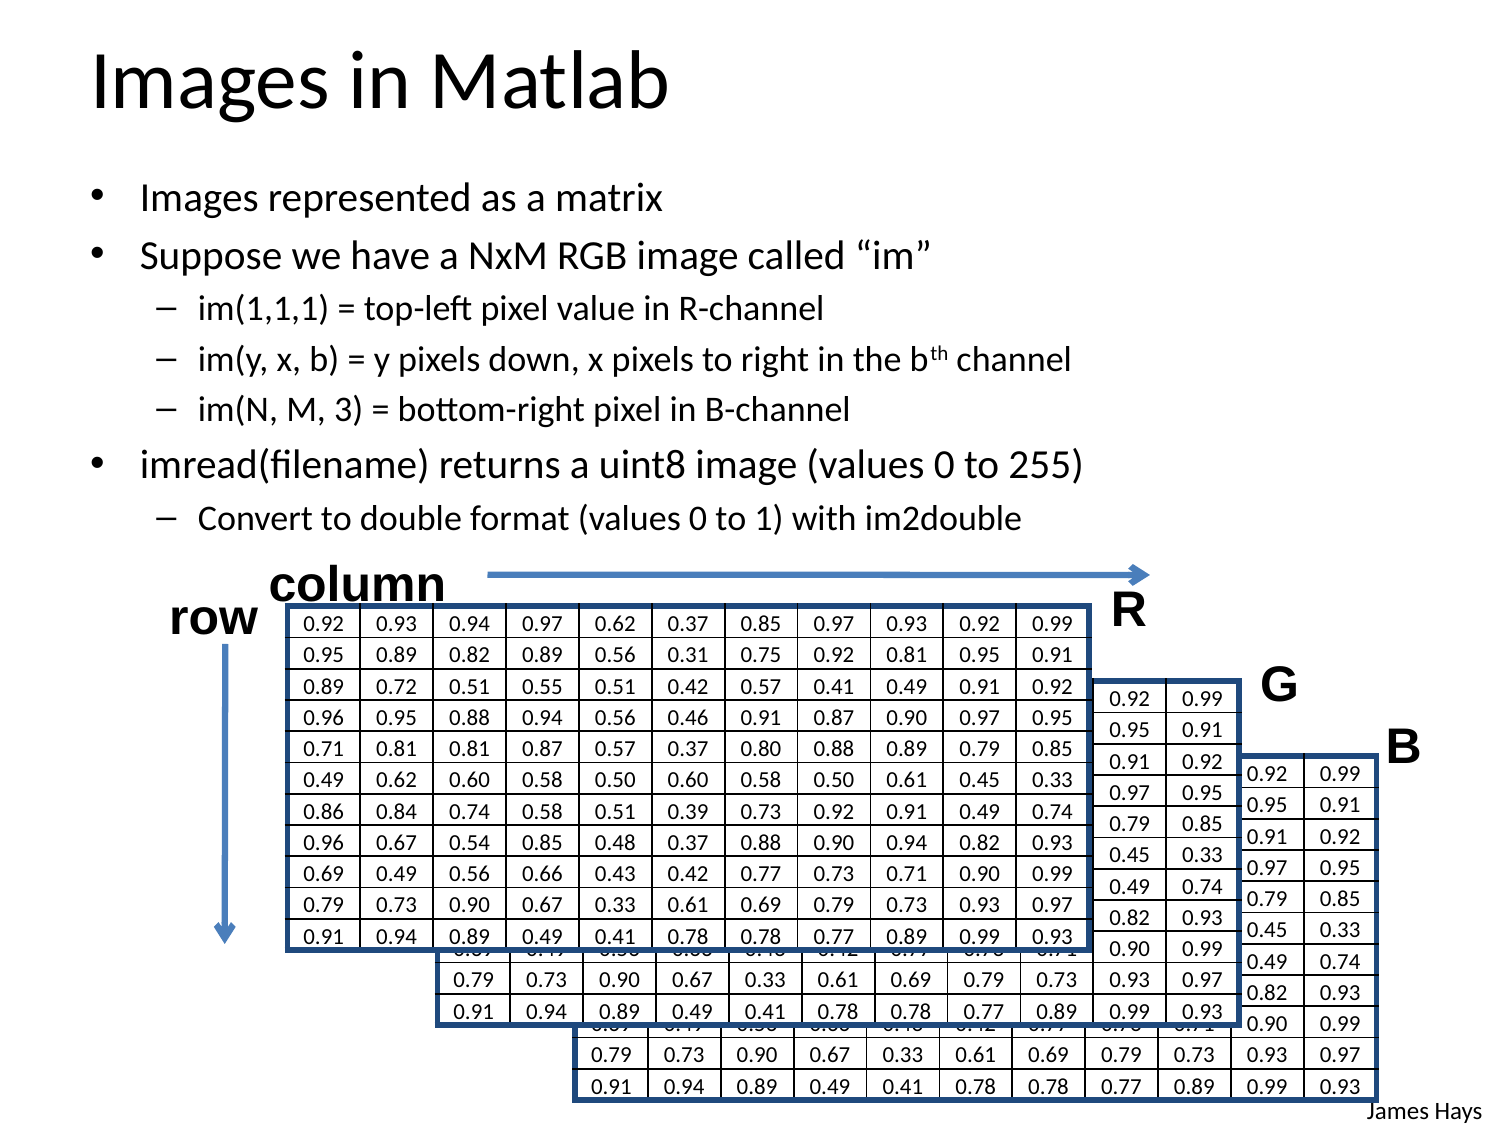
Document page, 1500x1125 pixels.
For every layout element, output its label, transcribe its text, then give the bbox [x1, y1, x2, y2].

table_cell 0.85 [1167, 807, 1236, 837]
table_cell 0.91 [290, 920, 359, 947]
text_box B [1370, 706, 1437, 781]
table_cell 0.73 [1159, 1038, 1230, 1068]
title Images in Matlab [74, 0, 1426, 151]
table_cell 0.89 [507, 638, 578, 668]
table_cell 0.89 [1159, 1070, 1230, 1097]
table_cell 0.90 [584, 963, 655, 993]
table_cell 0.69 [290, 857, 359, 887]
table_cell 0.94 [649, 1070, 720, 1097]
table_cell 0.89 [1021, 995, 1092, 1022]
table_cell 0.91 [1305, 788, 1374, 818]
table_cell 0.73 [1086, 1028, 1157, 1037]
table_cell 0.74 [1167, 870, 1236, 899]
table_cell 0.61 [653, 888, 724, 918]
table_cell 0.43 [580, 857, 651, 887]
table_cell 0.77 [1086, 1070, 1157, 1097]
table_cell 0.77 [876, 953, 947, 962]
table_cell 0.69 [440, 953, 509, 962]
table_cell 0.77 [948, 995, 1020, 1022]
table_cell 0.74 [1017, 795, 1086, 824]
table_cell 0.84 [361, 795, 432, 824]
table_cell 0.41 [867, 1070, 939, 1097]
table_cell 0.49 [361, 857, 432, 887]
table_cell 0.49 [290, 763, 359, 792]
table_cell 0.85 [507, 826, 578, 855]
table_cell 0.93 [1094, 963, 1165, 993]
table_cell 0.93 [1305, 1070, 1374, 1097]
table_cell 0.94 [871, 826, 942, 855]
table_cell 0.93 [1305, 976, 1374, 1005]
table_cell 0.66 [657, 953, 728, 962]
table_cell 0.90 [722, 1038, 793, 1068]
table_cell 0.43 [867, 1028, 939, 1037]
table_cell 0.49 [1242, 945, 1303, 974]
table_cell 0.93 [944, 888, 1015, 918]
table_cell 0.73 [726, 795, 797, 824]
table_cell 0.41 [730, 995, 801, 1022]
table_cell 0.89 [434, 920, 505, 947]
table_cell 0.93 [1232, 1038, 1303, 1068]
table_cell 0.58 [726, 763, 797, 793]
table_cell 0.89 [290, 670, 359, 699]
table_cell 0.89 [584, 995, 655, 1022]
table_cell 0.93 [1167, 901, 1236, 930]
table_header 0.92 [944, 609, 1015, 637]
table_cell 0.91 [1094, 745, 1165, 774]
table_cell 0.90 [871, 701, 942, 730]
table_header 0.62 [580, 609, 651, 637]
table_cell 0.82 [1242, 976, 1303, 1005]
table_cell 0.71 [1159, 1028, 1230, 1037]
table_cell 0.37 [653, 826, 724, 855]
table_header 0.94 [434, 609, 505, 637]
table_cell 0.71 [1021, 953, 1092, 962]
table_cell 0.77 [798, 920, 870, 947]
table_cell 0.46 [653, 701, 724, 730]
table_cell 0.99 [1167, 932, 1236, 962]
table_cell 0.80 [726, 732, 797, 762]
table_cell 0.97 [1017, 888, 1086, 918]
table_cell 0.90 [1232, 1007, 1303, 1037]
table_cell 0.33 [580, 888, 651, 918]
table_cell 0.99 [1232, 1070, 1303, 1097]
table_cell 0.51 [434, 670, 505, 699]
table_cell 0.91 [1242, 820, 1303, 849]
table_cell 0.77 [1013, 1028, 1084, 1037]
table_cell 0.92 [1167, 745, 1236, 774]
table_cell 0.81 [871, 638, 942, 668]
table_cell 0.91 [726, 701, 797, 730]
table_cell 0.97 [1305, 1038, 1374, 1068]
table_cell 0.97 [1167, 963, 1236, 993]
table_cell 0.79 [290, 888, 359, 918]
table_cell 0.72 [361, 670, 432, 699]
table_cell 0.61 [803, 963, 874, 993]
table_cell 0.60 [653, 763, 724, 793]
table_cell 0.49 [871, 670, 942, 699]
table_cell 0.74 [1305, 945, 1374, 974]
table_cell 0.56 [580, 701, 651, 730]
table_cell 0.99 [1017, 857, 1086, 887]
table_cell 0.66 [795, 1028, 866, 1037]
table_cell 0.67 [361, 826, 432, 855]
table_cell 0.97 [1094, 776, 1165, 805]
table_cell 0.78 [726, 920, 797, 947]
table_cell 0.78 [876, 995, 947, 1022]
table_cell 0.81 [361, 732, 432, 762]
table_cell 0.42 [653, 670, 724, 699]
table_cell 0.86 [290, 804, 359, 824]
table_cell 0.41 [798, 670, 870, 699]
table_cell 0.75 [726, 638, 797, 668]
table_cell 0.57 [580, 732, 651, 762]
table_cell 0.99 [1094, 995, 1165, 1022]
table_cell 0.88 [798, 732, 870, 762]
table_cell 0.74 [434, 795, 505, 824]
table_cell 0.87 [798, 701, 870, 730]
table_cell 0.49 [657, 995, 728, 1022]
table_cell 0.82 [434, 638, 505, 668]
table_cell 0.51 [580, 670, 651, 699]
table_header 0.93 [871, 609, 942, 637]
table_cell 0.49 [1094, 870, 1165, 899]
table_cell 0.82 [1094, 901, 1165, 930]
table_cell 0.37 [653, 732, 724, 762]
table_cell 0.61 [940, 1038, 1011, 1068]
text_box R [1096, 568, 1162, 644]
table_cell 0.49 [507, 920, 578, 947]
table_cell 0.85 [1017, 732, 1086, 762]
table_header 0.97 [507, 609, 578, 637]
table_cell 0.58 [507, 763, 578, 793]
table_cell 0.61 [871, 763, 942, 793]
table_header 0.99 [1167, 684, 1236, 712]
table_cell 0.91 [1167, 713, 1236, 743]
table_header 0.99 [1017, 609, 1086, 637]
table_cell 0.89 [722, 1070, 793, 1097]
table_cell 0.88 [726, 826, 797, 855]
table_cell 0.42 [653, 857, 724, 887]
table_cell 0.56 [434, 857, 505, 887]
table_cell 0.73 [798, 857, 870, 887]
table_cell 0.33 [1167, 838, 1236, 868]
table_cell 0.33 [1017, 763, 1086, 793]
table_cell 0.95 [944, 638, 1015, 668]
table_cell 0.48 [580, 826, 651, 855]
table_cell 0.56 [584, 953, 655, 962]
table_cell 0.79 [1242, 882, 1303, 912]
table_cell 0.94 [361, 920, 432, 947]
table_cell 0.91 [944, 670, 1015, 699]
table_cell 0.79 [1086, 1038, 1157, 1068]
text_box G [1245, 643, 1314, 719]
table_cell 0.42 [803, 953, 874, 962]
table_cell 0.58 [507, 795, 578, 824]
table_cell 0.31 [653, 638, 724, 668]
table_cell 0.50 [580, 763, 651, 793]
table_cell 0.79 [798, 888, 870, 918]
table_cell 0.33 [867, 1038, 939, 1068]
table_cell 0.90 [944, 857, 1015, 887]
table_cell 0.95 [1305, 851, 1374, 880]
table_cell 0.79 [948, 963, 1020, 993]
text_box James Hays [1352, 1087, 1498, 1125]
table_header 0.93 [361, 619, 432, 637]
table_cell 0.93 [1167, 995, 1236, 1022]
table_cell 0.87 [507, 732, 578, 762]
table_header 0.99 [1305, 759, 1374, 787]
table_cell 0.43 [730, 953, 801, 962]
table_cell 0.91 [871, 795, 942, 824]
table_cell 0.49 [795, 1070, 866, 1097]
table_cell 0.94 [507, 701, 578, 730]
table_cell 0.71 [290, 732, 359, 762]
table_cell 0.69 [578, 1028, 647, 1037]
table_cell 0.56 [580, 638, 651, 668]
table_cell 0.79 [578, 1038, 647, 1068]
table_cell 0.67 [657, 963, 728, 993]
table_cell 0.97 [944, 701, 1015, 730]
table_cell 0.73 [649, 1038, 720, 1068]
table_cell 0.92 [1305, 820, 1374, 849]
table_cell 0.95 [1017, 701, 1086, 730]
table_cell 0.33 [730, 963, 801, 993]
table_cell 0.73 [511, 963, 582, 993]
table_cell 0.69 [876, 963, 947, 993]
table_cell 0.81 [434, 732, 505, 762]
table_cell 0.78 [1013, 1070, 1084, 1097]
table_cell 0.92 [798, 638, 870, 668]
table_cell 0.90 [434, 888, 505, 918]
table_cell 0.97 [1242, 851, 1303, 880]
table_cell 0.39 [653, 795, 724, 824]
table_cell 0.41 [580, 920, 651, 947]
table_cell 0.33 [1305, 913, 1374, 943]
table_cell 0.78 [803, 995, 874, 1022]
table_header 0.85 [726, 609, 797, 637]
table_cell 0.55 [507, 670, 578, 699]
text_box row [154, 576, 273, 652]
table_cell 0.45 [1242, 913, 1303, 943]
table_cell 0.69 [1013, 1038, 1084, 1068]
table_cell 0.90 [1094, 932, 1165, 962]
table_header 0.92 [290, 619, 359, 637]
table_cell 0.99 [944, 920, 1015, 947]
table_cell 0.78 [940, 1070, 1011, 1097]
table_cell 0.90 [798, 826, 870, 855]
table_cell 0.93 [1017, 826, 1086, 855]
table_cell 0.79 [1094, 807, 1165, 837]
table_cell 0.95 [361, 701, 432, 730]
table_header 0.37 [653, 609, 724, 637]
table_cell 0.93 [1017, 920, 1086, 947]
table_cell 0.95 [290, 638, 359, 668]
list Images represented as a matrix Suppose we have a NxM RGB image called “im” im(1,1,1) = top-left pixel value in R-channel im(y, x, b) = y pixels down, x pixels to right in the bth channel im(N, M, 3) = bottom-right pixel in B-channel imread(filename) returns a uint8 image (values 0 to 255) Convert to double format (values 0 to 1) with im2double [74, 162, 1426, 551]
table_header 0.92 [1094, 684, 1165, 712]
table_cell 0.91 [578, 1070, 647, 1097]
table_cell 0.73 [948, 953, 1020, 962]
table_cell 0.95 [1167, 776, 1236, 805]
table_cell 0.73 [1021, 963, 1092, 993]
table_cell 0.85 [1305, 882, 1374, 912]
table_cell 0.95 [1094, 713, 1165, 743]
table_cell 0.95 [1242, 788, 1303, 818]
table_cell 0.92 [798, 795, 870, 824]
table_cell 0.50 [798, 763, 870, 793]
table_cell 0.77 [726, 857, 797, 887]
table_cell 0.79 [944, 732, 1015, 762]
text_box column [253, 543, 461, 619]
table_cell 0.89 [871, 920, 942, 947]
table_cell 0.56 [722, 1028, 793, 1037]
table_cell 0.73 [871, 888, 942, 918]
table_cell 0.45 [1094, 838, 1165, 868]
table_cell 0.49 [649, 1028, 720, 1037]
table_cell 0.45 [944, 763, 1015, 793]
table_cell 0.94 [511, 995, 582, 1022]
table_cell 0.71 [871, 857, 942, 887]
table_cell 0.42 [940, 1028, 1011, 1037]
table_header 0.92 [1242, 759, 1303, 787]
table_cell 0.82 [944, 826, 1015, 855]
table_cell 0.78 [653, 920, 724, 947]
table_cell 0.89 [871, 732, 942, 762]
table_cell 0.62 [361, 763, 432, 793]
table_cell 0.66 [507, 857, 578, 887]
table_cell 0.96 [290, 701, 359, 730]
table_cell 0.49 [944, 795, 1015, 824]
table_cell 0.73 [361, 888, 432, 918]
table_cell 0.57 [726, 670, 797, 699]
table_cell 0.54 [434, 826, 505, 855]
table_cell 0.67 [795, 1038, 866, 1068]
table_header 0.97 [798, 609, 870, 637]
table_cell 0.79 [440, 963, 509, 993]
table_cell 0.60 [434, 763, 505, 793]
table_cell 0.96 [290, 826, 359, 855]
table_cell 0.67 [507, 888, 578, 918]
table_cell 0.88 [434, 701, 505, 730]
table_cell 0.91 [1017, 638, 1086, 668]
table_cell 0.91 [440, 995, 509, 1022]
table_cell 0.89 [361, 638, 432, 668]
table_cell 0.92 [1017, 670, 1086, 699]
table_cell 0.99 [1305, 1007, 1374, 1037]
table_cell 0.49 [511, 953, 582, 962]
table_cell 0.51 [580, 795, 651, 824]
table_cell 0.69 [726, 888, 797, 918]
